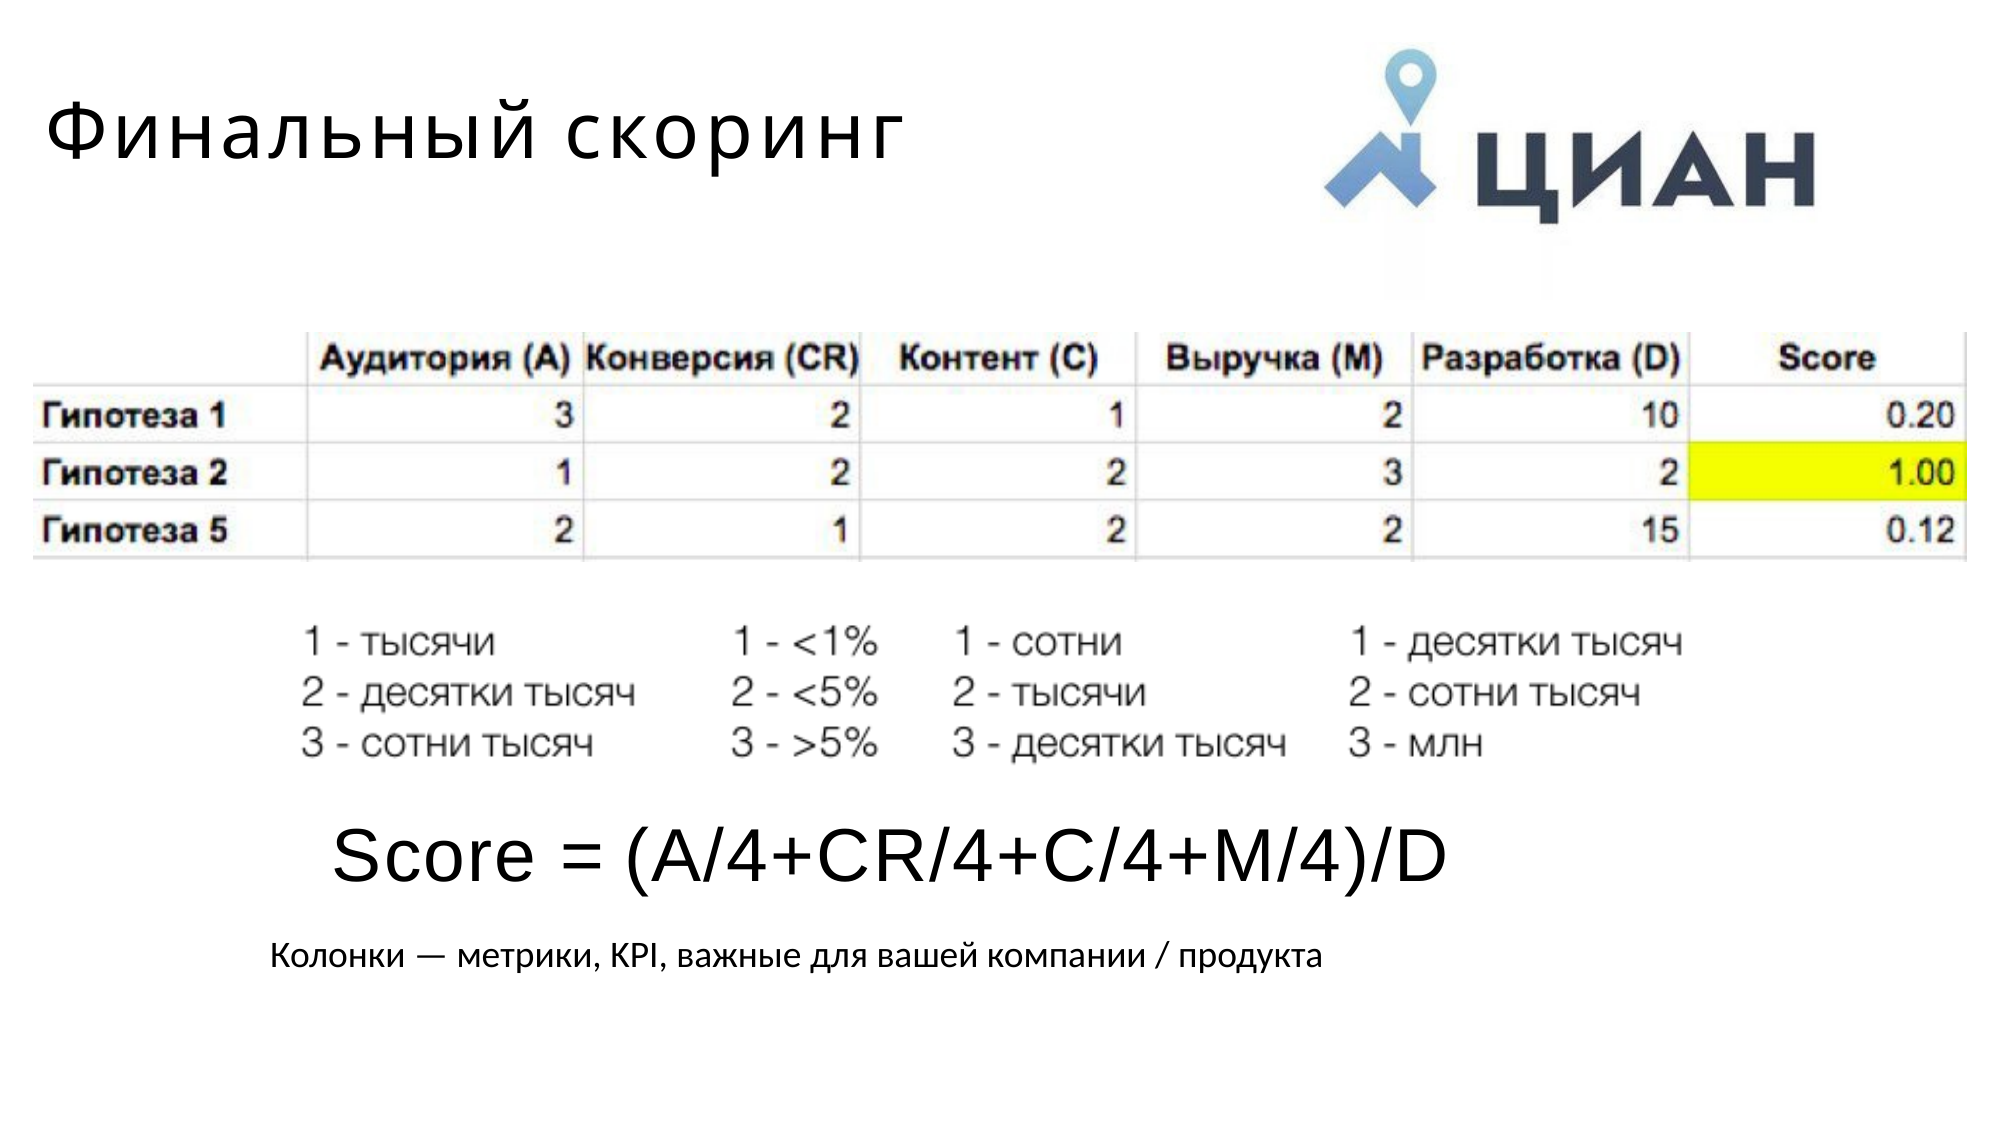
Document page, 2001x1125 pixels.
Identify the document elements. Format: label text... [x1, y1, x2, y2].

picture [33, 332, 1967, 562]
text_box Колонки — метрики, KPI, важные для вашей компании / продукта [255, 923, 1669, 983]
picture [1320, 42, 1822, 300]
text_box Score = (A/4+CR/4+C/4+M/4)/D [330, 804, 1463, 897]
title Финальный скоринг [43, 31, 923, 222]
picture [290, 605, 1709, 779]
